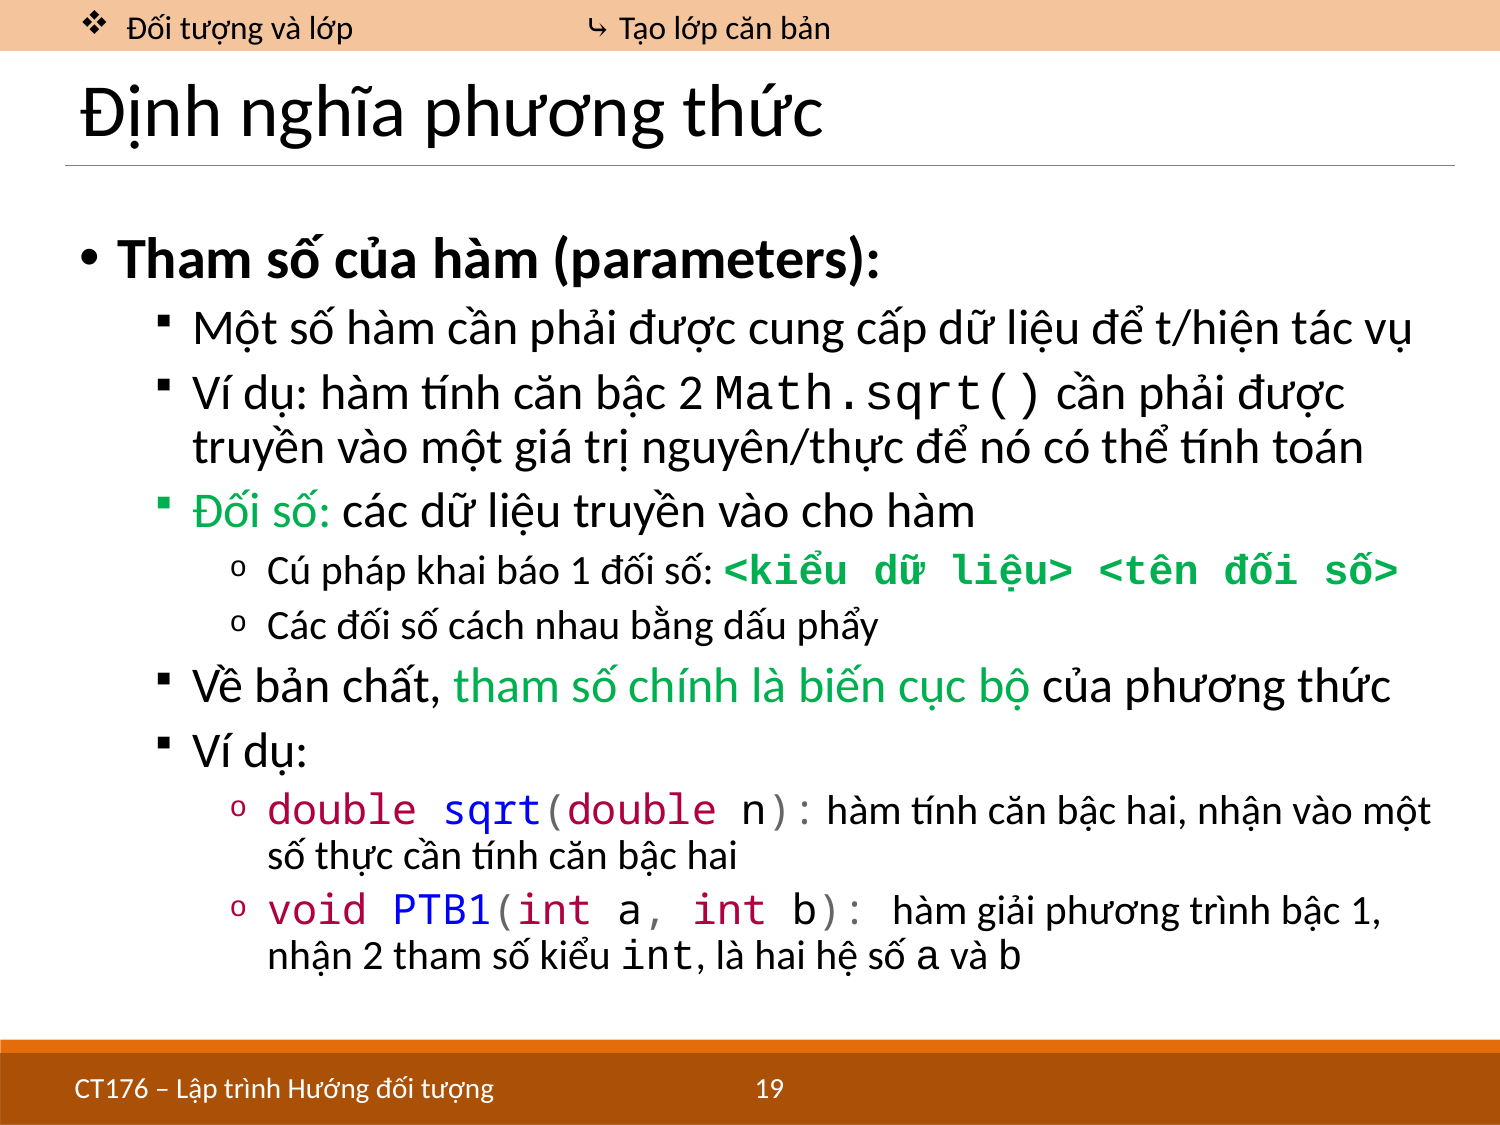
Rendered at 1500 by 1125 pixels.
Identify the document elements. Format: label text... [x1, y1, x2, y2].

title Định nghĩa phương thức [64, 59, 1455, 165]
slide_number Đối tượng và lớp ⤷ Tạo lớp căn bản [64, 3, 1455, 50]
list Tham số của hàm (parameters): Một số hàm cần phải được cung cấp dữ liệu để t/hiện tác vụ Ví dụ: hàm tính căn bậc 2 Math.sqrt() cần phải được truyền vào một giá trị nguyên/thực để nó có thể tính toán Đối số: các dữ liệu truyền vào cho hàm Cú pháp khai báo 1 đối số: <kiểu dữ liệu> <tên đối số> Các đối số cách nhau bằng dấu phẩy Về bản chất, tham số chính là biến cục bộ của phương thức Ví dụ: double sqrt(double n): hàm tính căn bậc hai, nhận vào một số thực cần tính căn bậc hai void PTB1(int a, int b): hàm giải phương trình bậc 1, nhận 2 tham số kiểu int, là hai hệ số a và b [64, 220, 1455, 1024]
